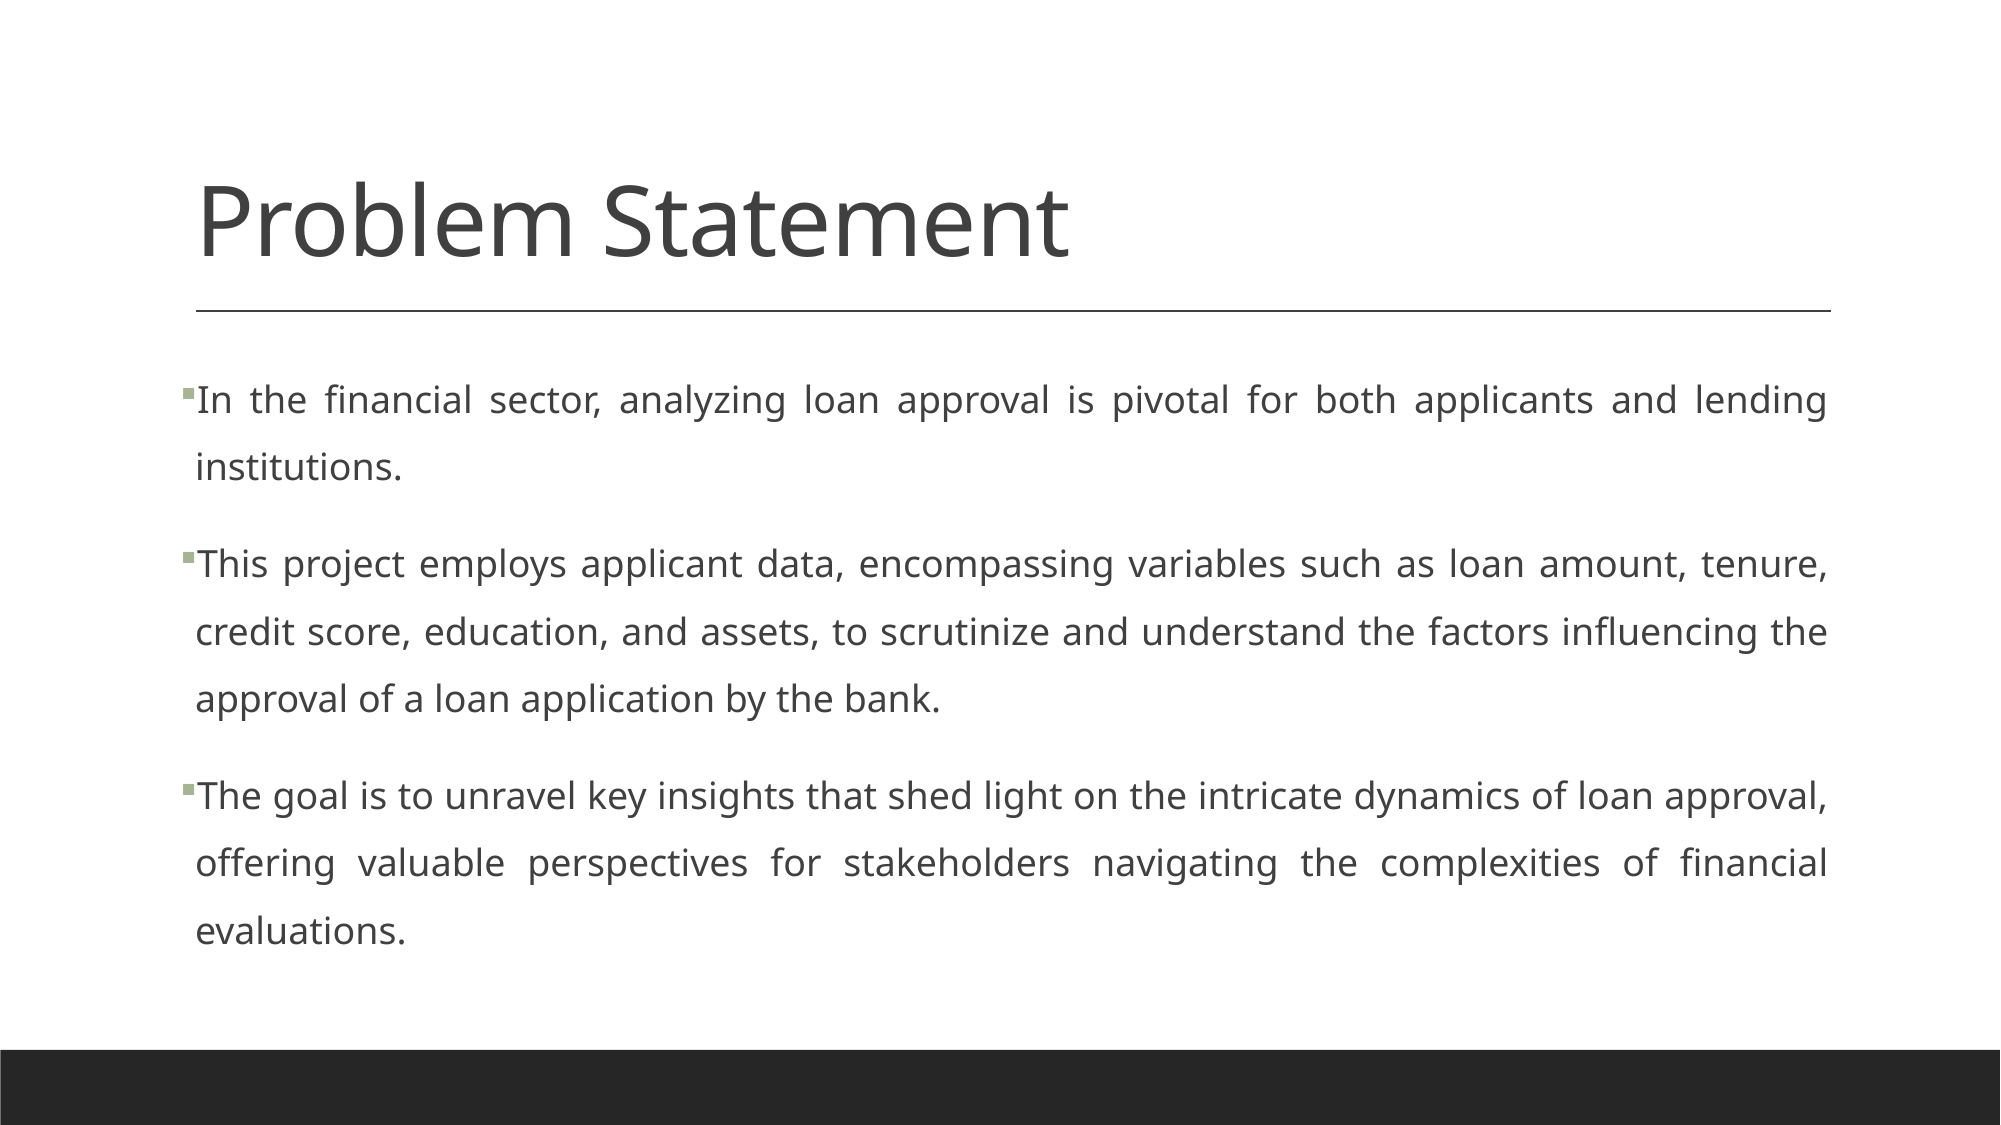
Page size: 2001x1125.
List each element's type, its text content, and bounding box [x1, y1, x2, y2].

list In the financial sector, analyzing loan approval is pivotal for both applicants and lending institutions. This project employs applicant data, encompassing variables such as loan amount, tenure, credit score, education, and assets, to scrutinize and understand the factors influencing the approval of a loan application by the bank. The goal is to unravel key insights that shed light on the intricate dynamics of loan approval, offering valuable perspectives for stakeholders navigating the complexities of financial evaluations. [180, 345, 1830, 963]
title Problem Statement [180, 47, 1830, 285]
